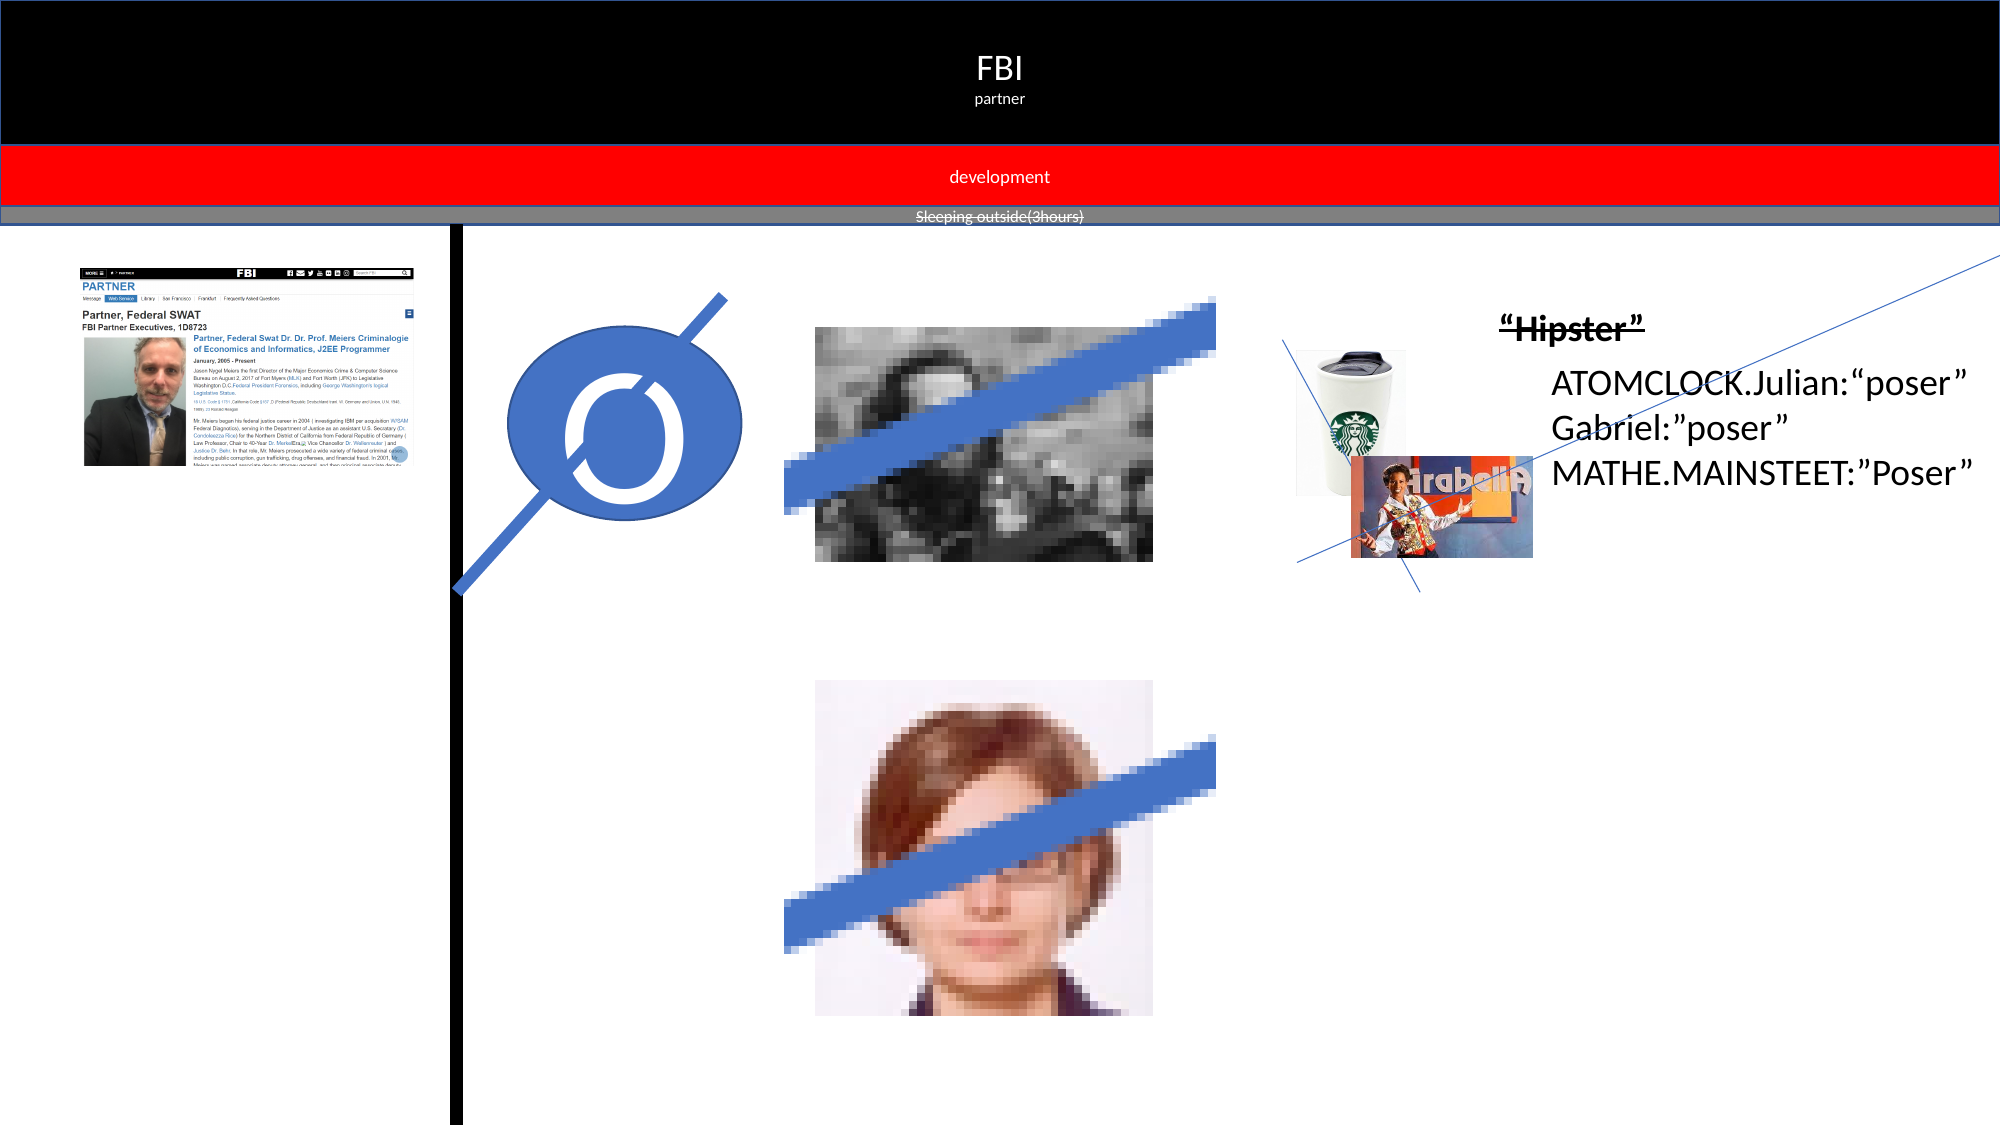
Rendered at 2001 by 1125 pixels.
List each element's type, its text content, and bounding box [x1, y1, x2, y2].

picture [80, 268, 414, 466]
text_box development [0, 144, 2000, 205]
text_box FBI partner [0, 0, 2000, 144]
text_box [456, 296, 724, 593]
text_box O [724, 370, 743, 476]
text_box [1282, 339, 1421, 593]
picture [784, 296, 1216, 1064]
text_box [1296, 224, 2000, 563]
text_box Sleeping outside(3hours) [0, 205, 2000, 226]
